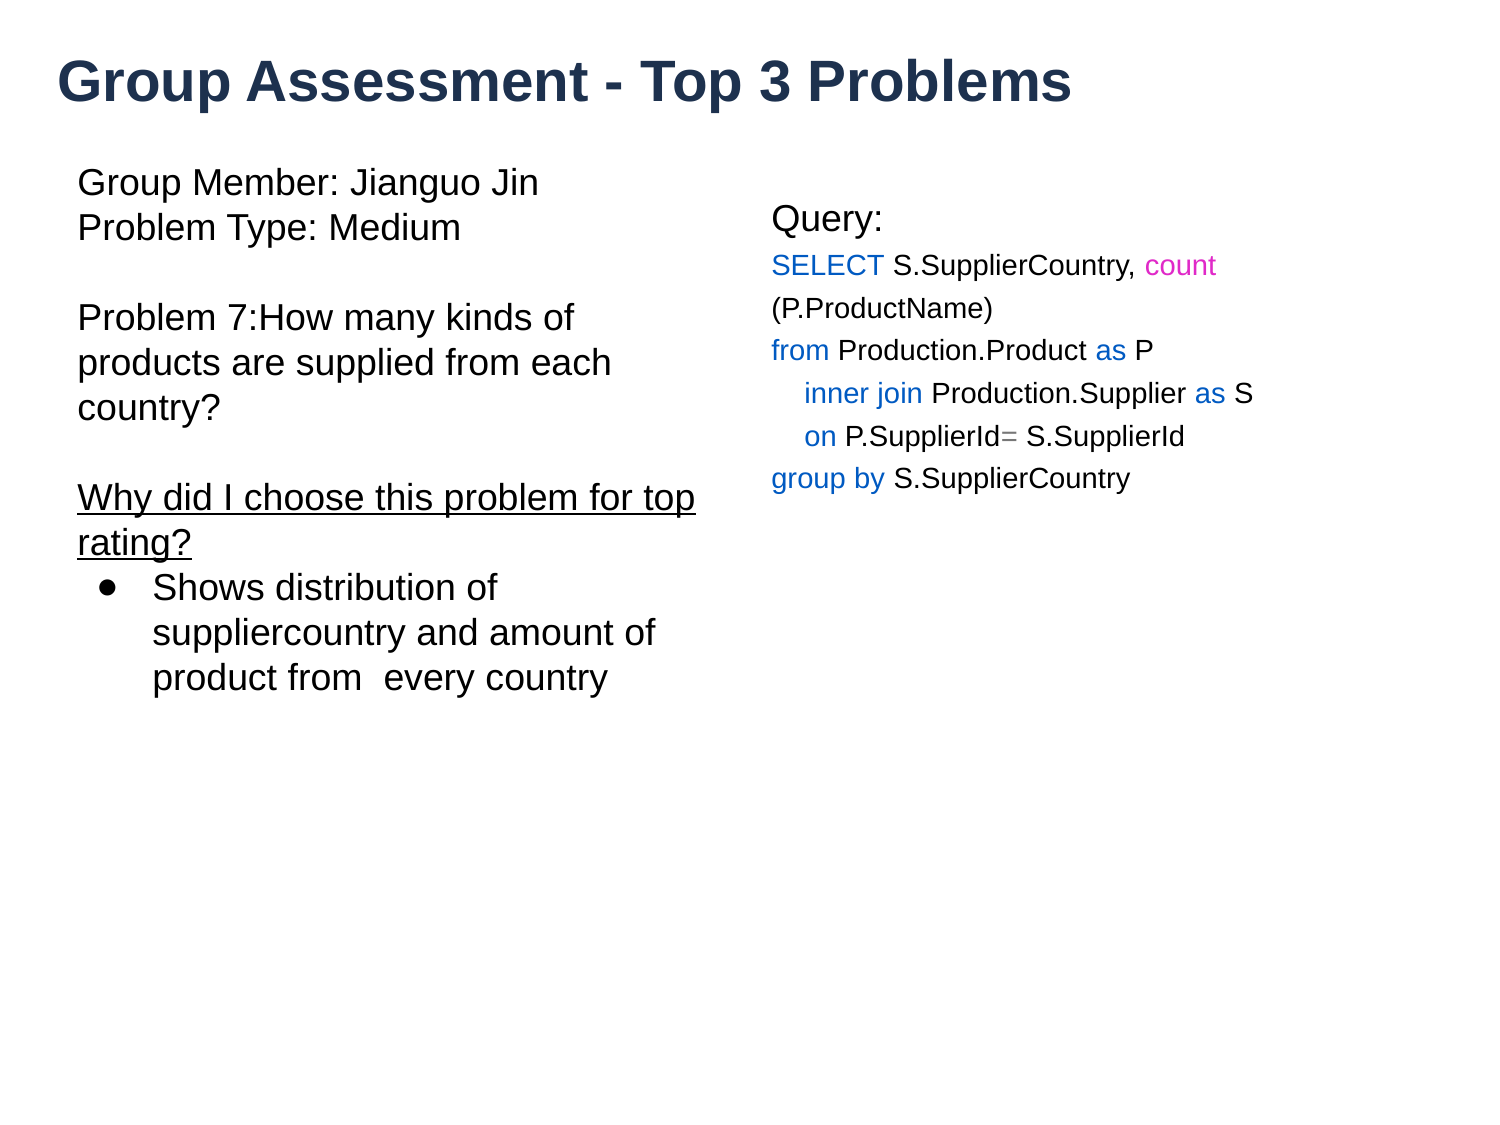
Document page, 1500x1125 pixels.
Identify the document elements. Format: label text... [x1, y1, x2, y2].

text_box Group Member: Jianguo Jin Problem Type: Medium Problem 7:How many kinds of products are supplied from each country? Why did I choose this problem for top rating? Shows distribution of suppliercountry and amount of product from every country [62, 150, 715, 1059]
title Group Assessment - Top 3 Problems [42, 23, 1466, 133]
text_box Query: SELECT S.SupplierCountry, count (P.ProductName) from Production.Product as P inner join Production.Supplier as S on P.SupplierId= S.SupplierId group by S.SupplierCountry [756, 178, 1424, 984]
